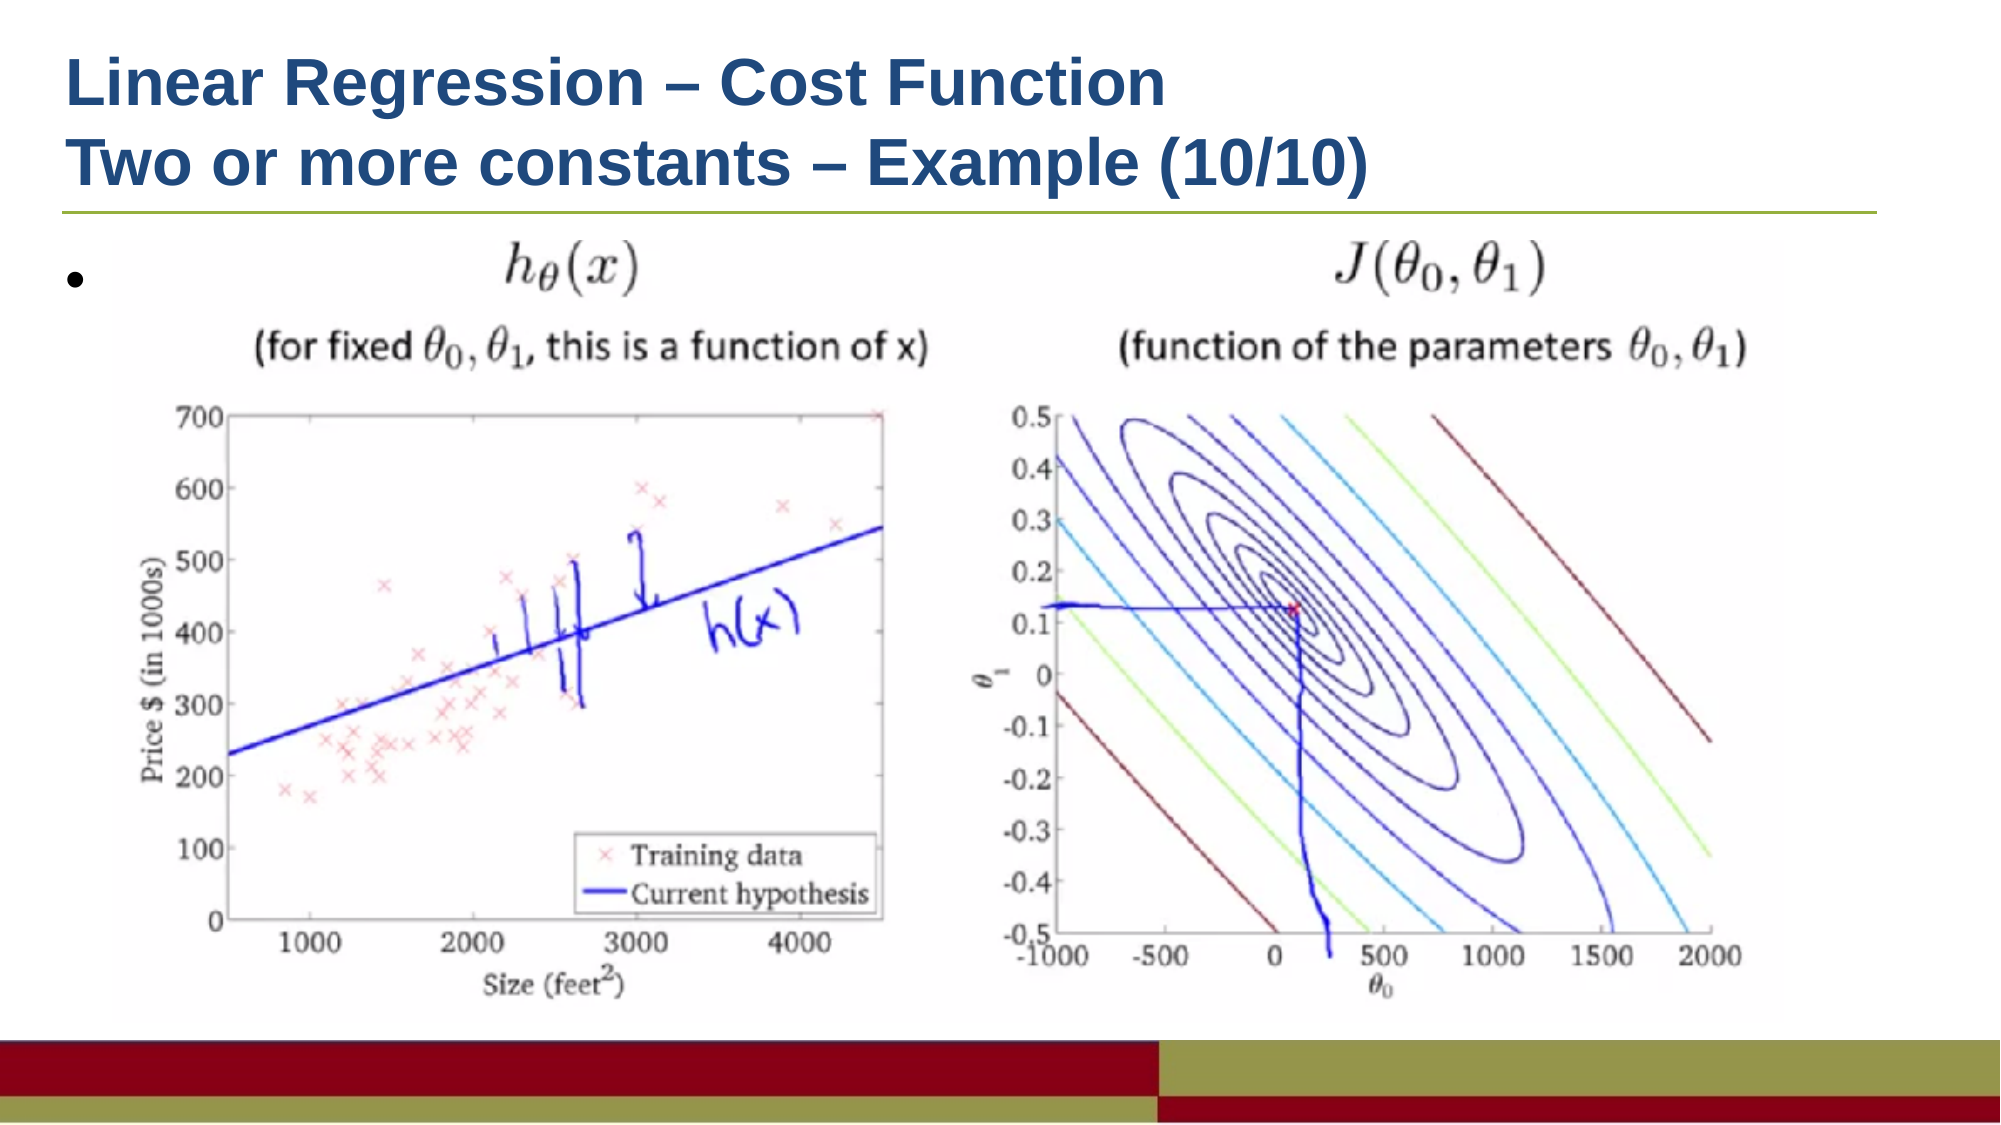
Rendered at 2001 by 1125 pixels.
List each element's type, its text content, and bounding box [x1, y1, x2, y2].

subtitle x [50, 237, 1950, 1026]
picture [112, 240, 1784, 1023]
title Linear Regression – Cost Function Two or more constants – Example (10/10) [50, 0, 2000, 238]
picture [0, 1040, 2000, 1125]
